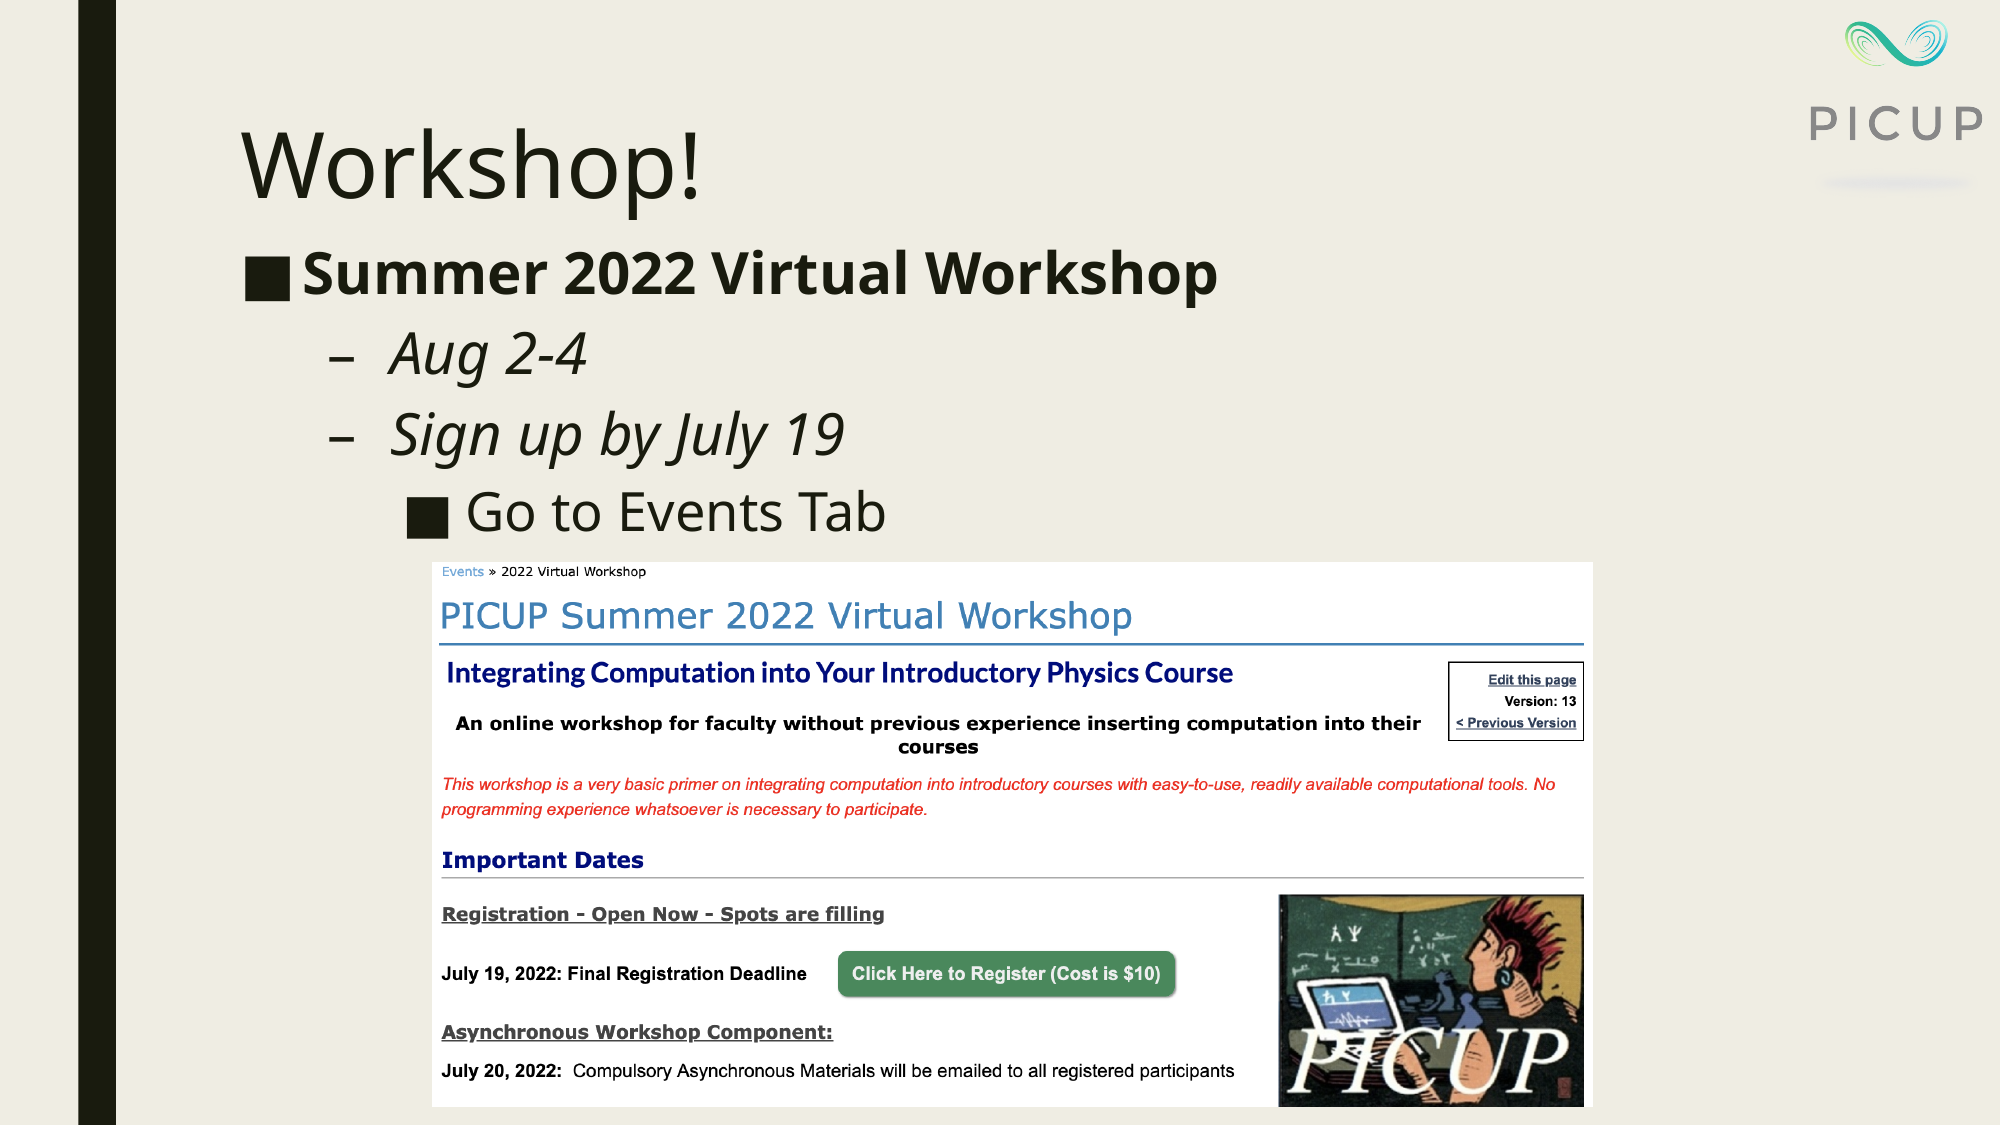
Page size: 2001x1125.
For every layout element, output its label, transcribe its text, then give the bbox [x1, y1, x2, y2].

title Workshop! [225, 112, 1755, 234]
picture [432, 562, 1593, 1107]
list Summer 2022 Virtual Workshop Aug 2-4 Sign up by July 19 Go to Events Tab [225, 234, 1800, 822]
picture [1755, 0, 2000, 245]
